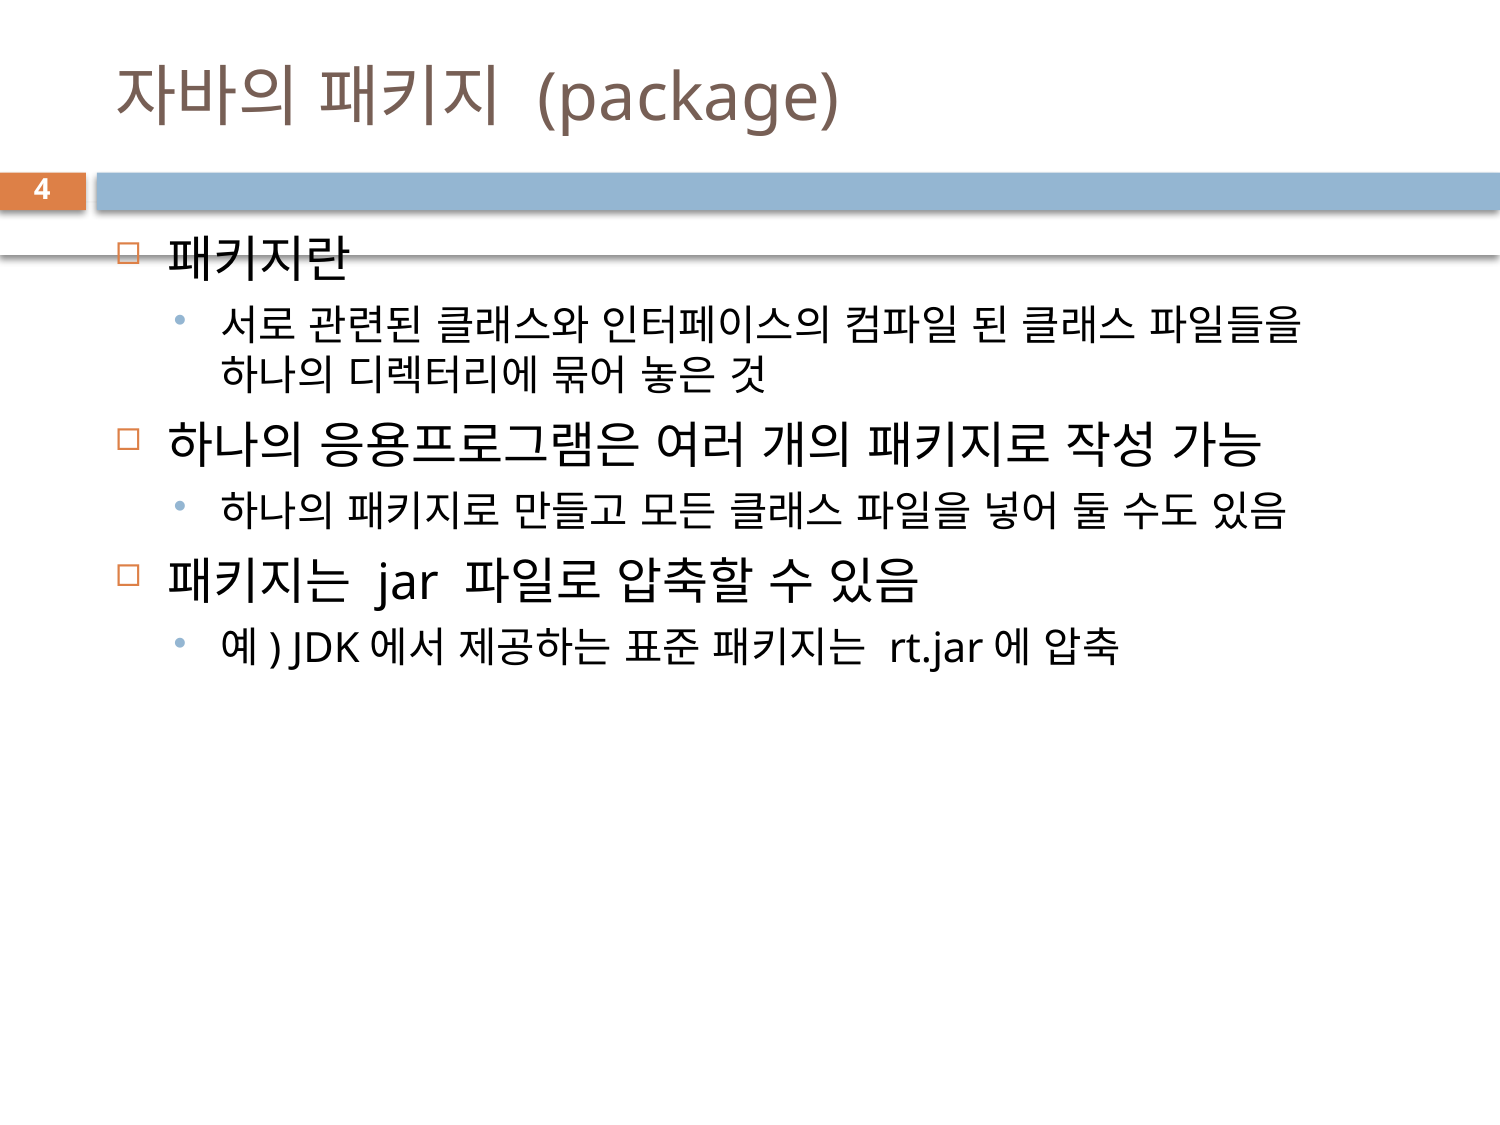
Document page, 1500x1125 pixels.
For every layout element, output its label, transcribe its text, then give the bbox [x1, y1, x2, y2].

slide_number 4 [0, 170, 87, 211]
list 패키지란 서로 관련된 클래스와 인터페이스의 컴파일 된 클래스 파일들을 하나의 디렉터리에 묶어 놓은 것 하나의 응용프로그램은 여러 개의 패키지로 작성 가능 하나의 패키지로 만들고 모든 클래스 파일을 넣어 둘 수도 있음 패키지는 jar 파일로 압축할 수 있음 예) JDK에서 제공하는 표준 패키지는 rt.jar에 압축 [100, 219, 1438, 1047]
title 자바의 패키지 (package) [100, 37, 1438, 149]
